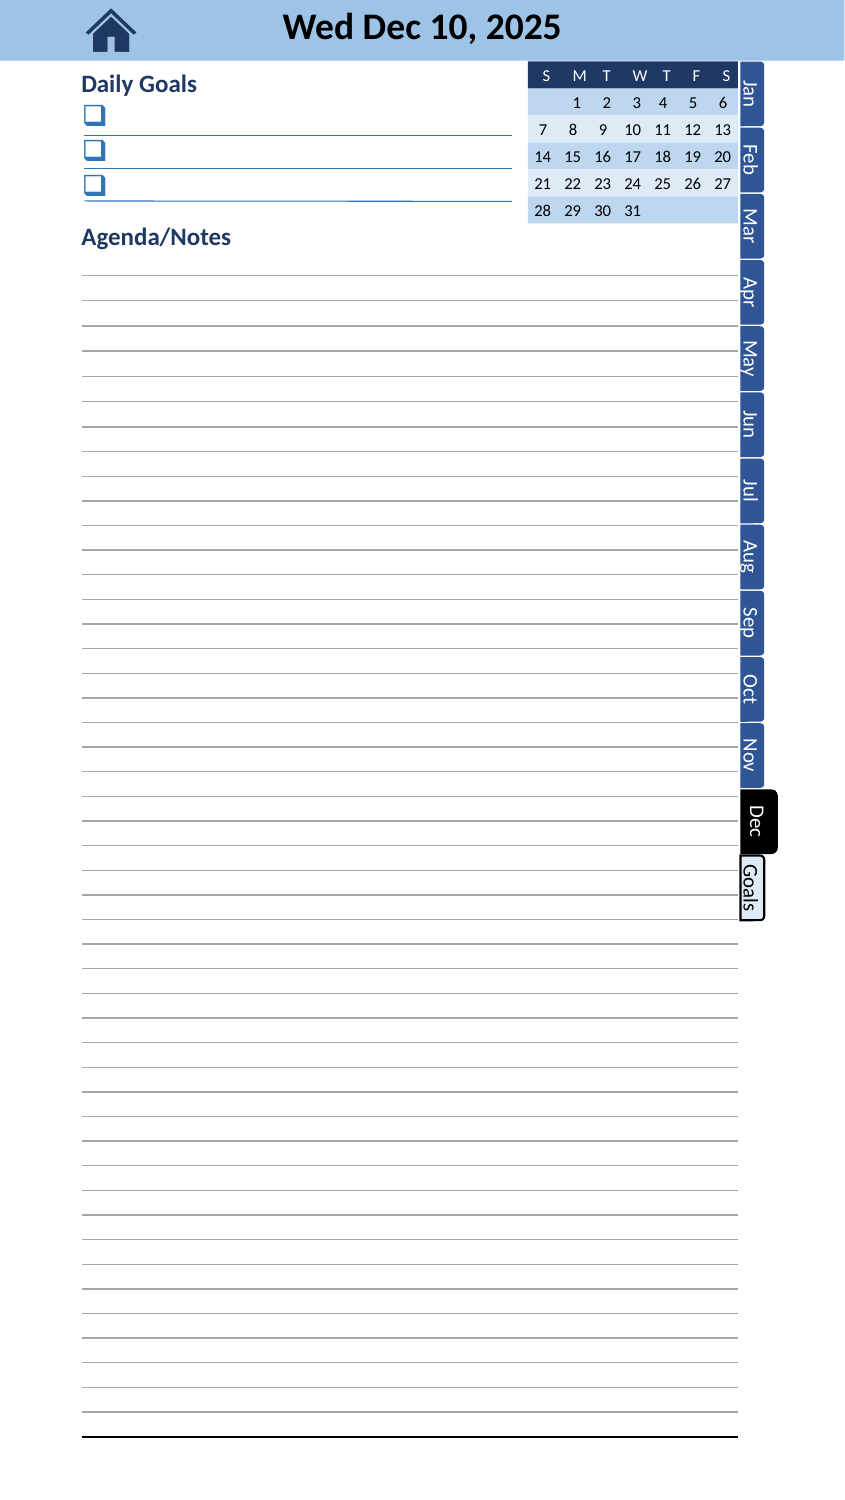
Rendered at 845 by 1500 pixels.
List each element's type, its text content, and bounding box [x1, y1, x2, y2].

list Wed Dec 10, 2025 [190, 0, 655, 61]
picture [82, 1, 140, 59]
